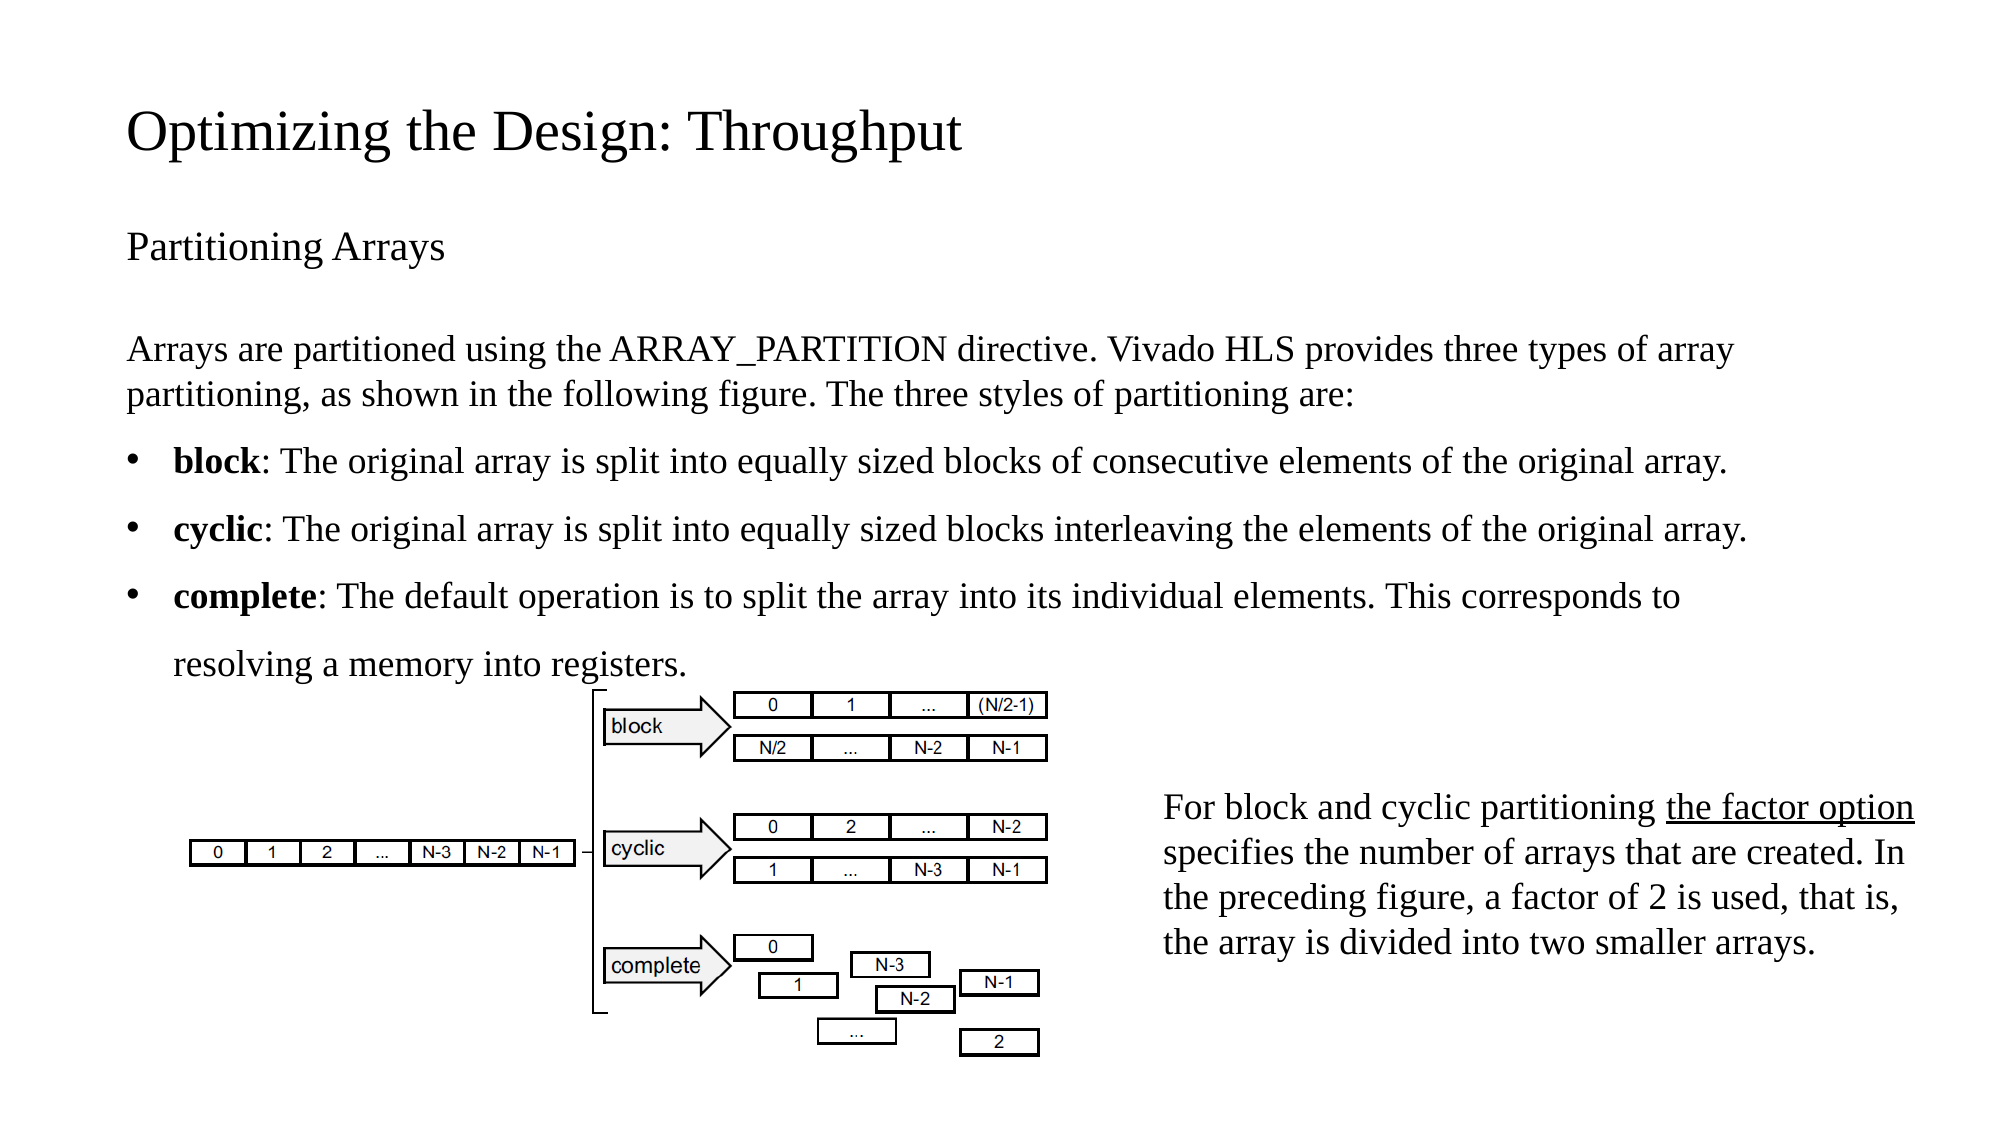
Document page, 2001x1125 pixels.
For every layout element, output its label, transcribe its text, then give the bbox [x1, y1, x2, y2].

text_box Optimizing the Design: Throughput [111, 84, 1400, 170]
picture [186, 686, 1054, 1059]
text_box For block and cyclic partitioning the factor option specifies the number of arrays that are created. In the preceding figure, a factor of 2 is used, that is, the array is divided into two smaller arrays. [1148, 774, 1955, 970]
text_box Partitioning Arrays [111, 211, 514, 277]
text_box Arrays are partitioned using the ARRAY_PARTITION directive. Vivado HLS provides three types of array partitioning, as shown in the following figure. The three styles of partitioning are: block: The original array is split into equally sized blocks of consecutive elements of the original array. cyclic: The original array is split into equally sized blocks interleaving the elements of the original array. complete: The default operation is to split the array into its individual elements. This corresponds to resolving a memory into registers. [111, 316, 1836, 692]
